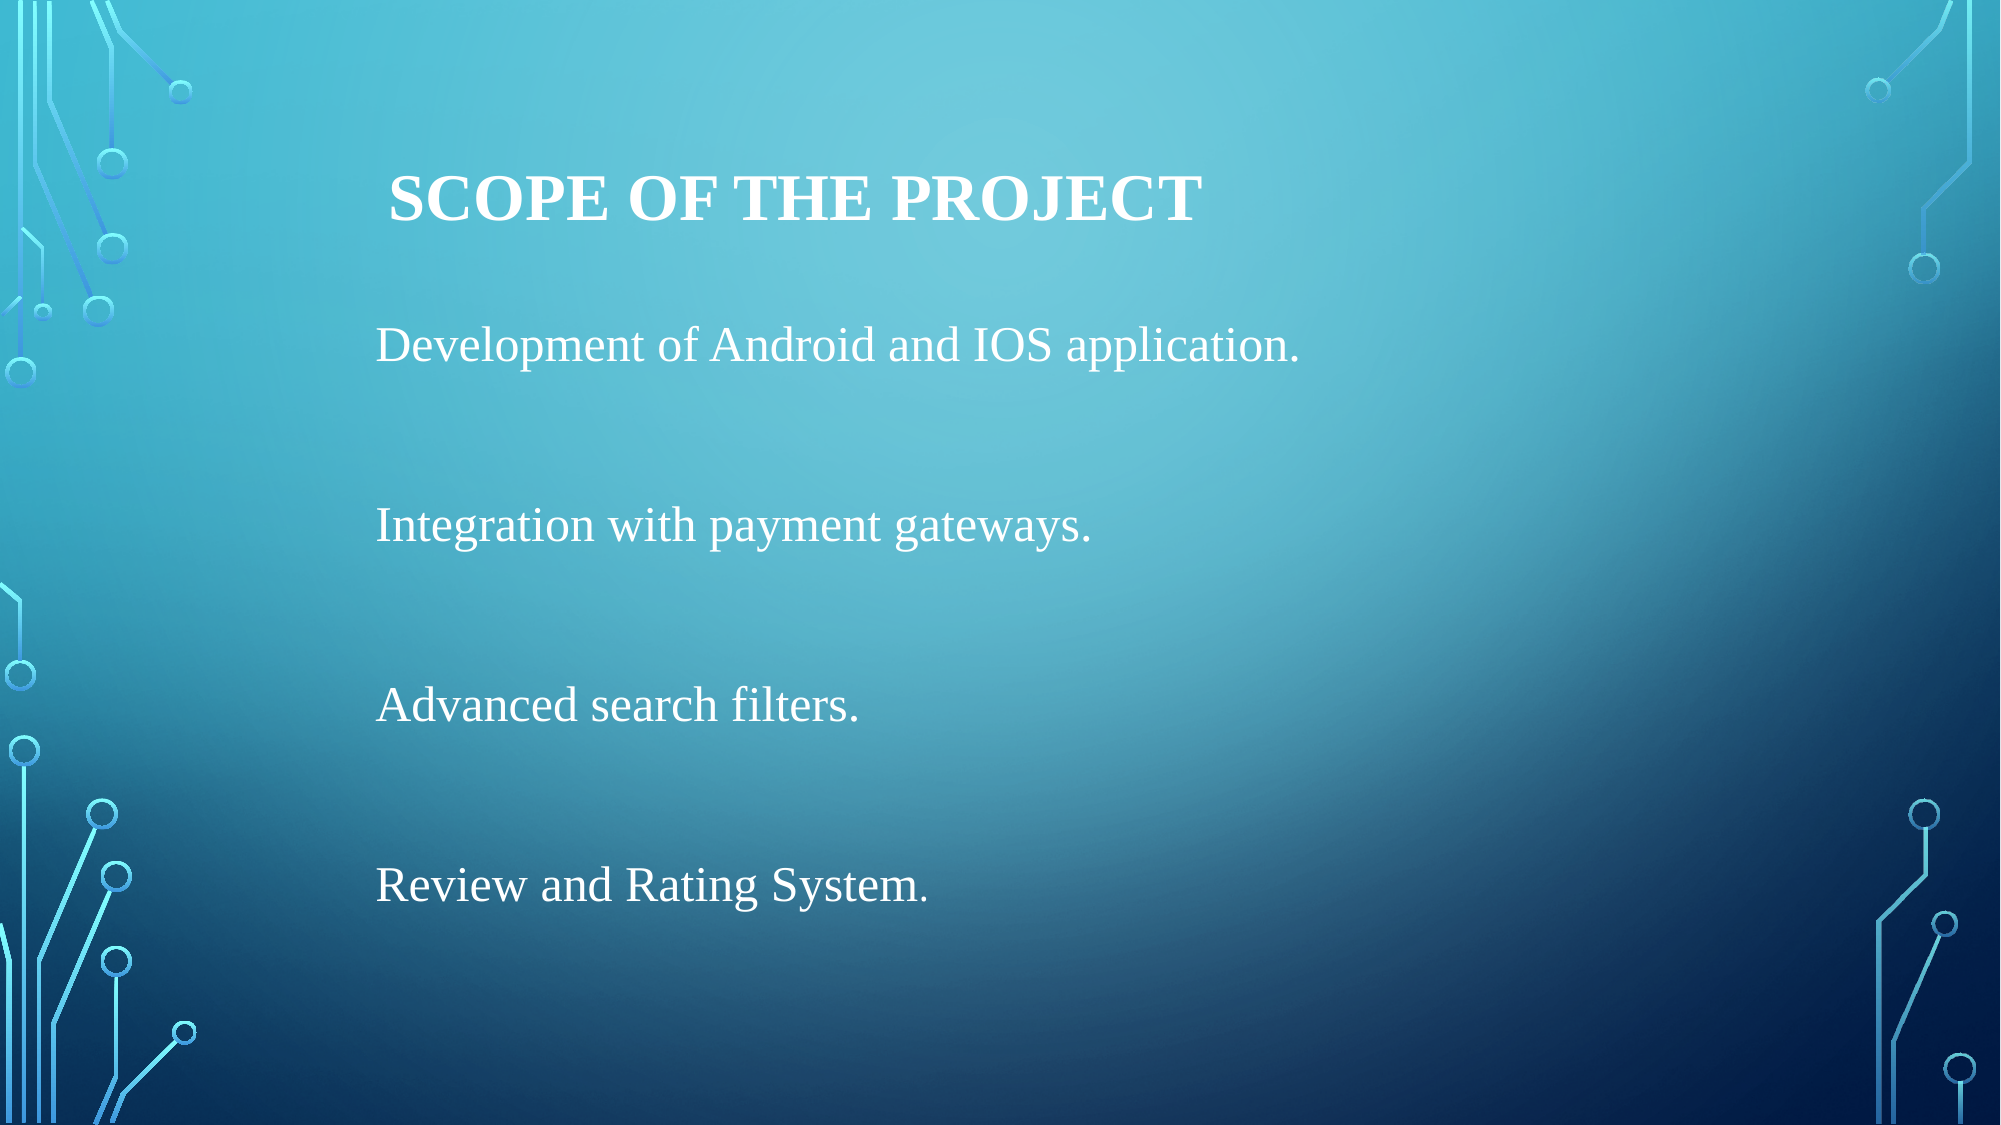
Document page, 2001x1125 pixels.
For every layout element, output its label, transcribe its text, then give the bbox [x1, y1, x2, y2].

text_box SCOPE OF THE PROJECT [374, 146, 1392, 241]
text_box Development of Android and IOS application. Integration with payment gateways. Advanced search filters. Review and Rating System. [360, 303, 1392, 919]
